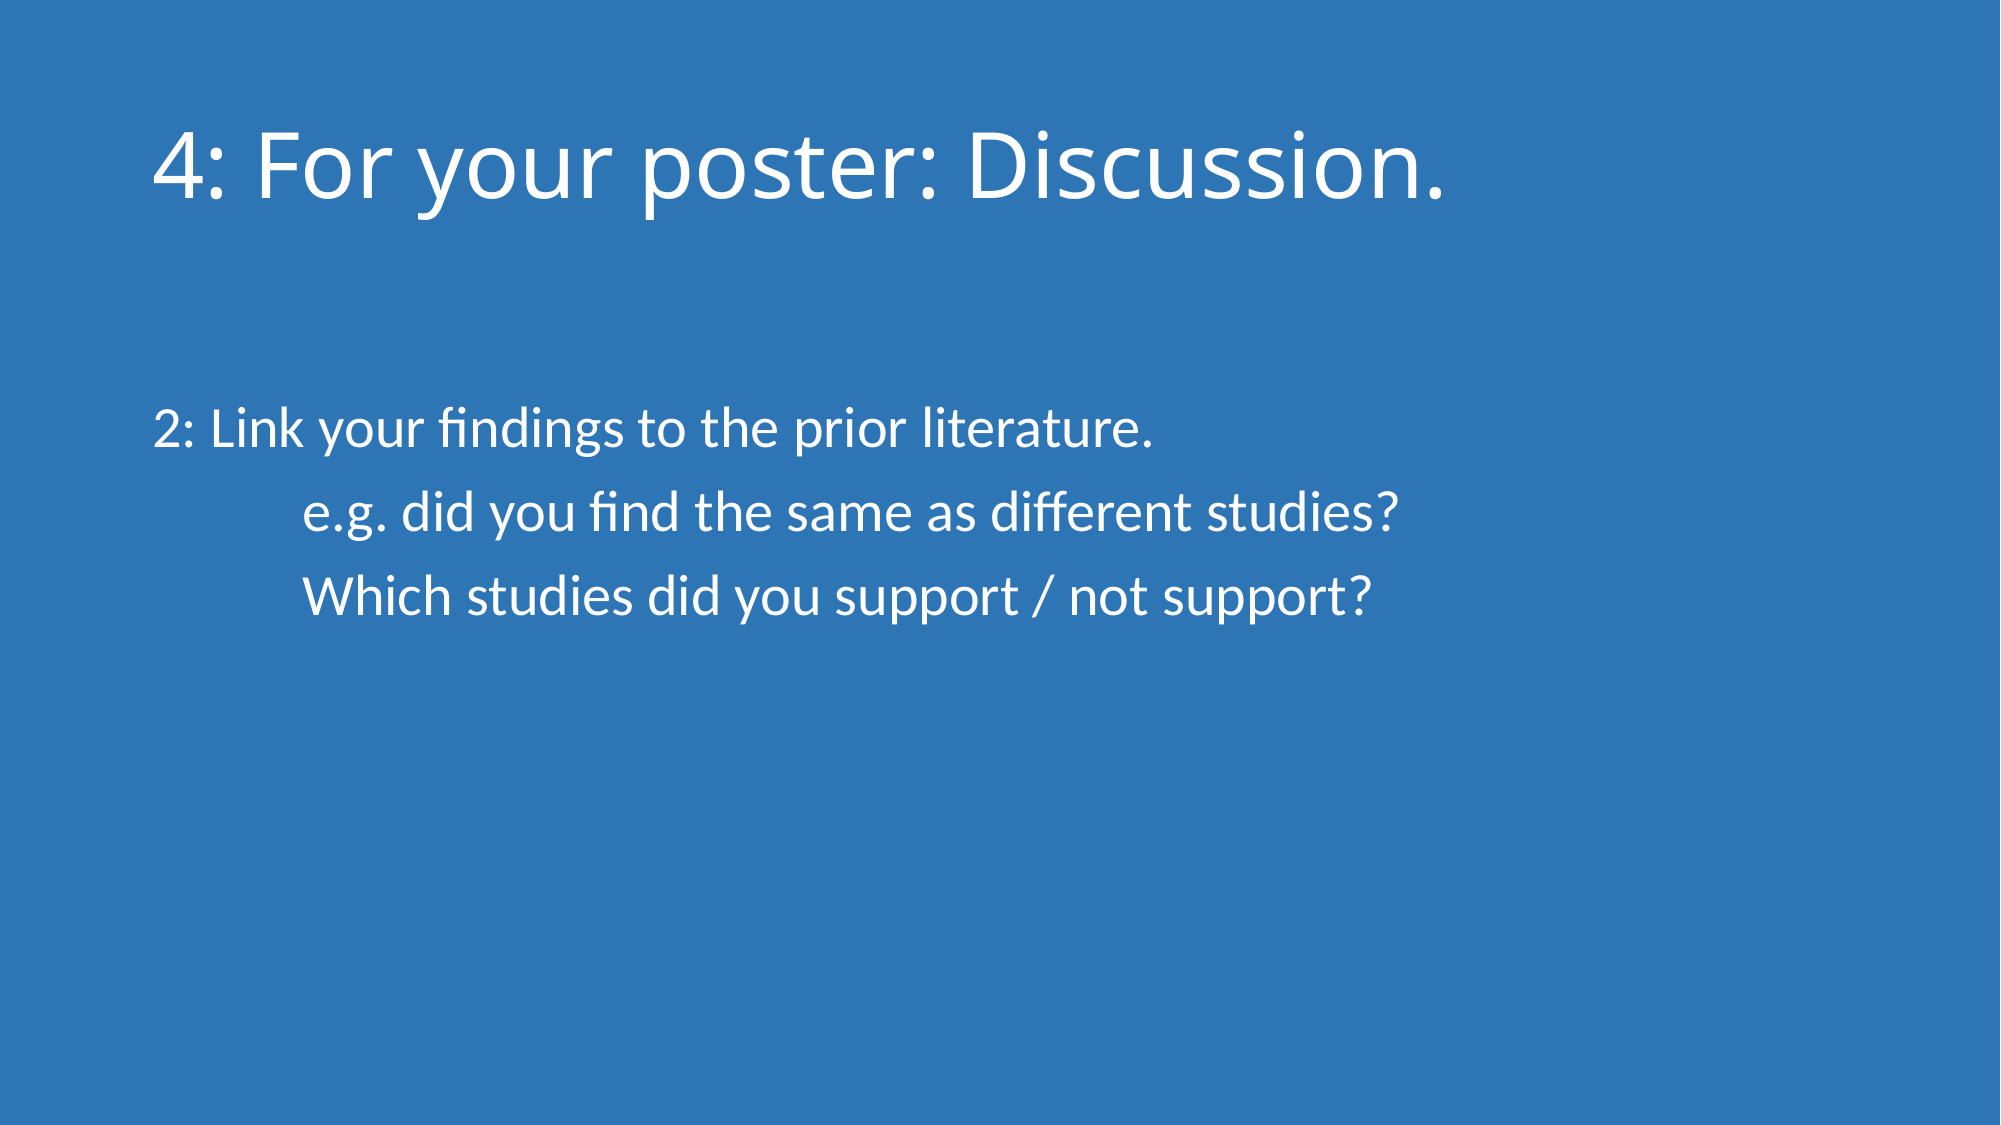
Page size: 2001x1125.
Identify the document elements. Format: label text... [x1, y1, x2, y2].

title 4: For your poster: Discussion. [137, 59, 1863, 278]
list 2: Link your findings to the prior literature. e.g. did you find the same as different studies? Which studies did you support / not support? [137, 299, 1863, 1014]
